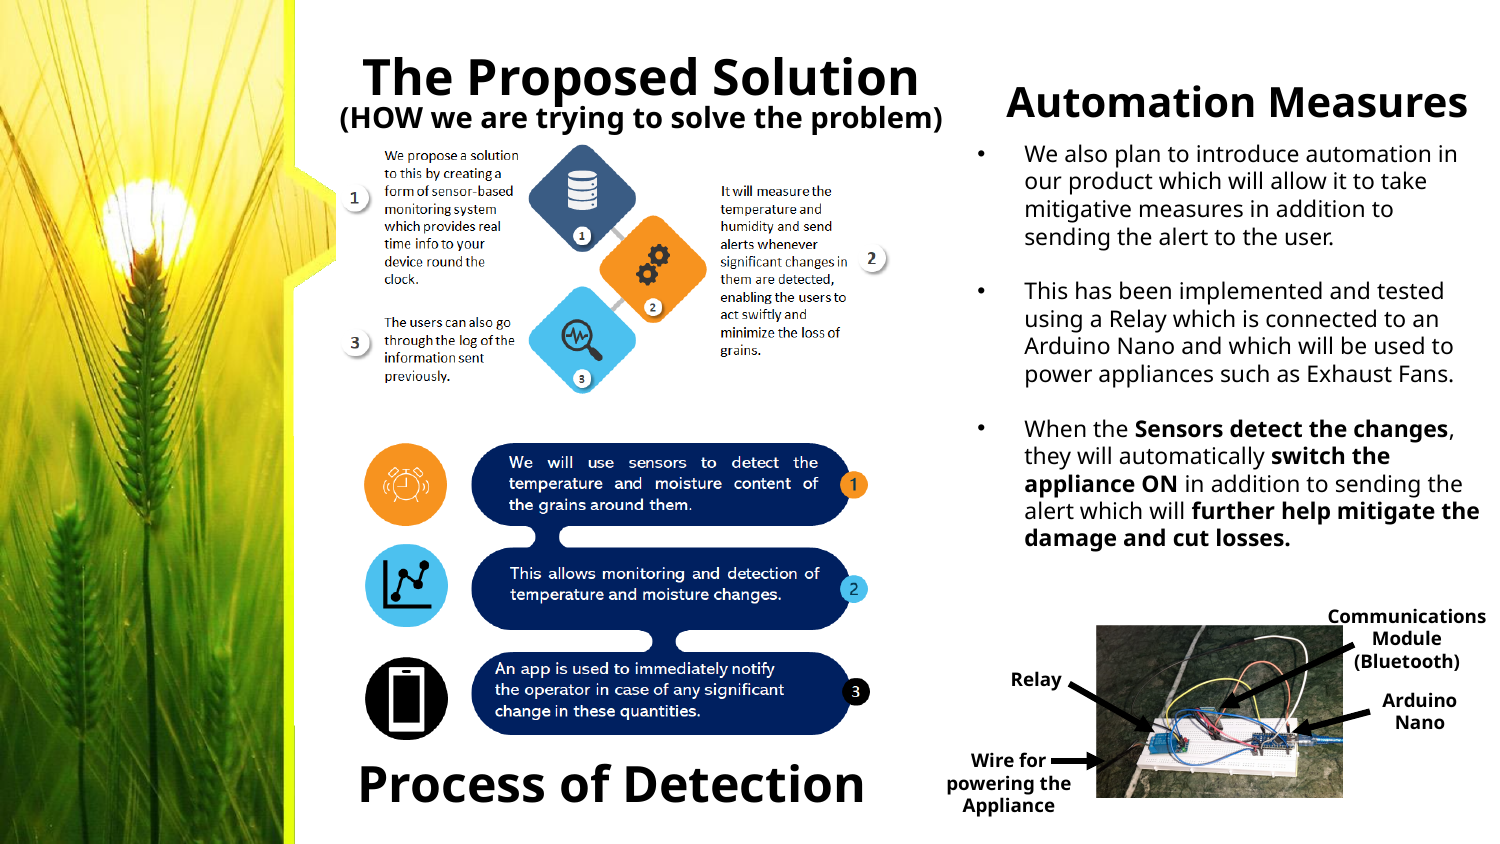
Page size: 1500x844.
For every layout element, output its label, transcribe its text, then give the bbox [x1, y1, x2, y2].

text_box Process of Detection [306, 739, 918, 825]
text_box (HOW we are trying to solve the problem) [321, 92, 946, 133]
text_box Wire for powering the Appliance [921, 741, 1097, 825]
text_box Arduino Nano [1363, 681, 1476, 741]
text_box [1291, 711, 1371, 733]
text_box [1068, 683, 1156, 733]
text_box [1219, 644, 1355, 709]
text_box Communications Module (Bluetooth) [1310, 597, 1500, 680]
text_box Automation Measures [946, 58, 1500, 144]
title The Proposed Solution [292, 32, 991, 119]
picture [0, 0, 1500, 844]
text_box Relay [987, 660, 1085, 698]
text_box We also plan to introduce automation in our product which will allow it to take mitigative measures in addition to sending the alert to the user. This has been implemented and tested using a Relay which is connected to an Arduino Nano and which will be used to power appliances such as Exhaust Fans. When the Sensors detect the changes, they will automatically switch the appliance ON in addition to sending the alert which will further help mitigate the damage and cut losses. [962, 144, 1500, 561]
